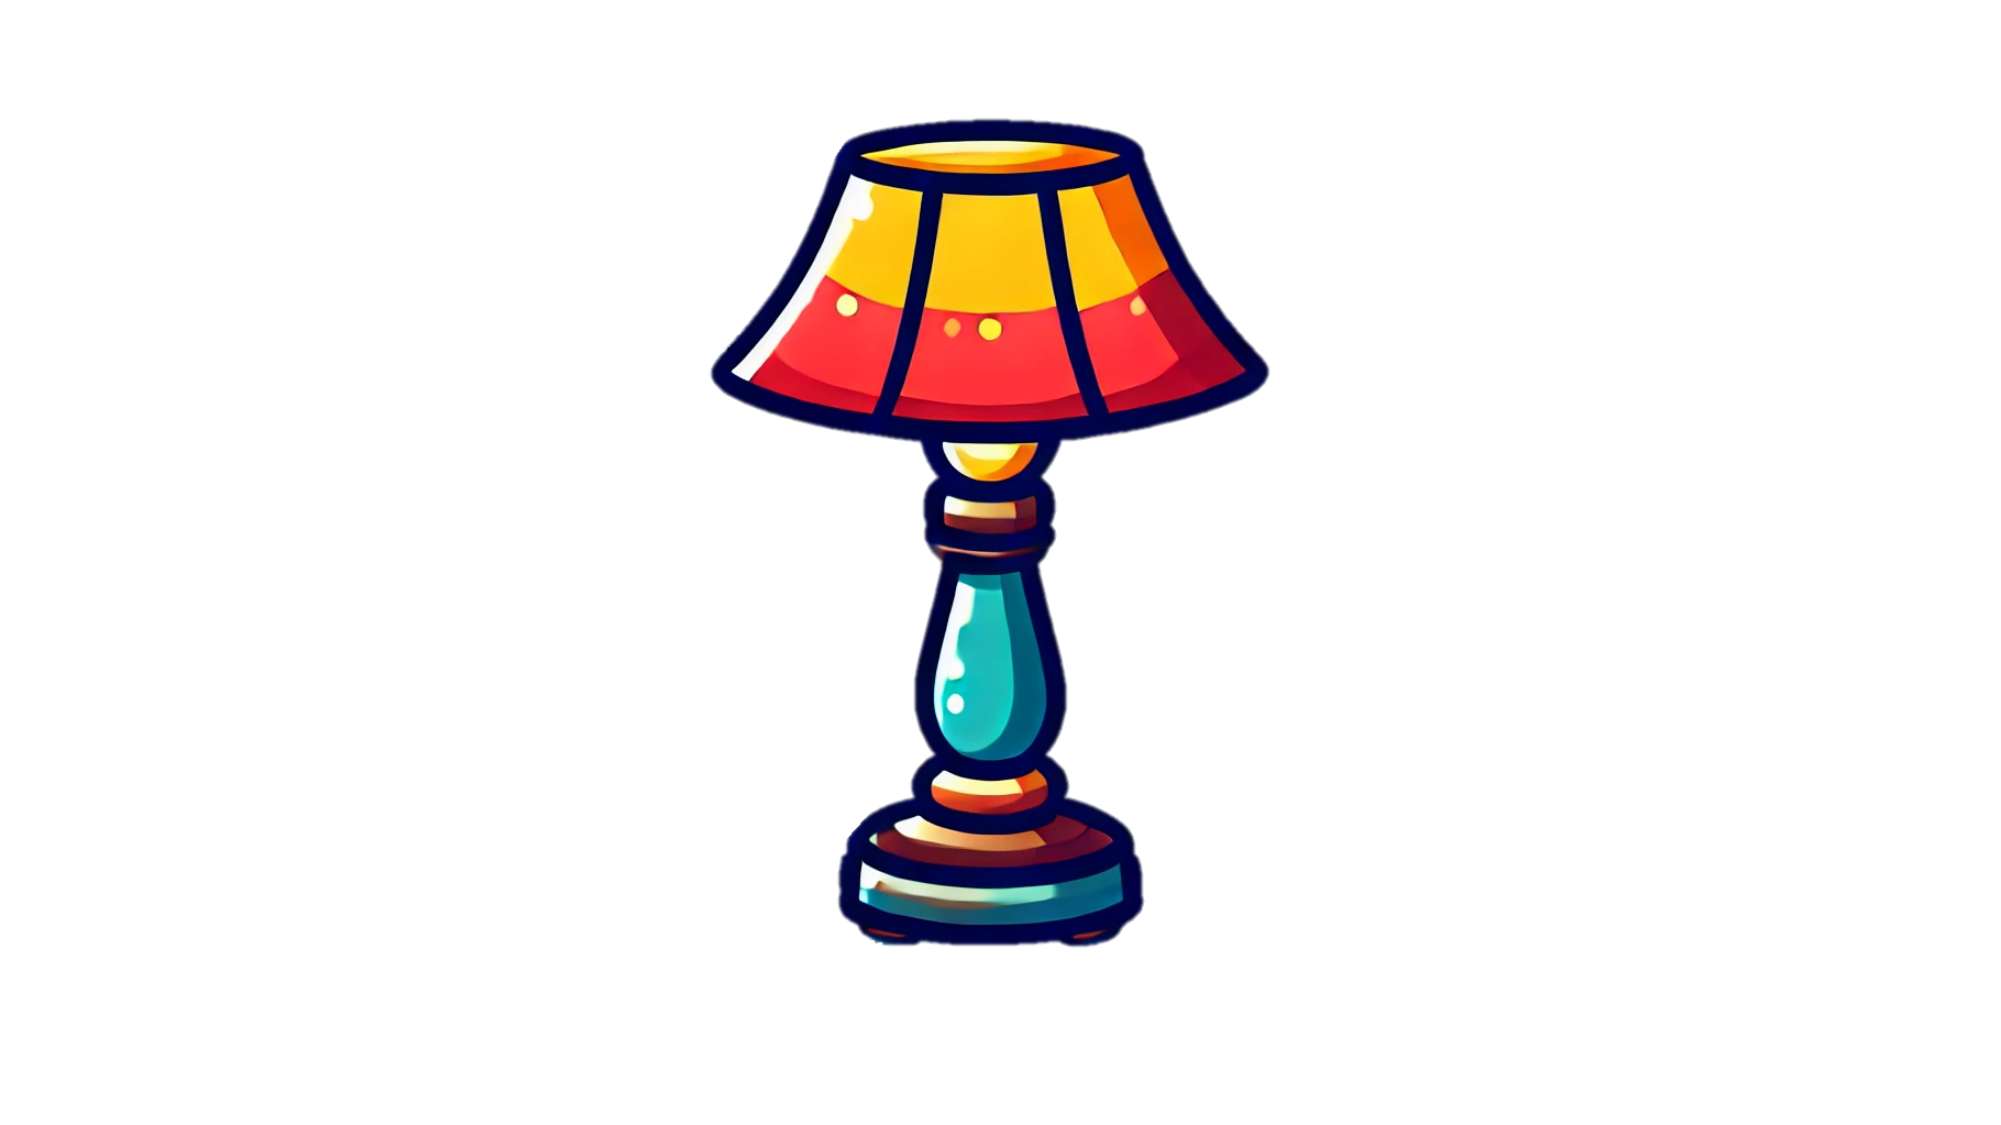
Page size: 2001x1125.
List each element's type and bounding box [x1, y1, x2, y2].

picture [437, 0, 1563, 1125]
